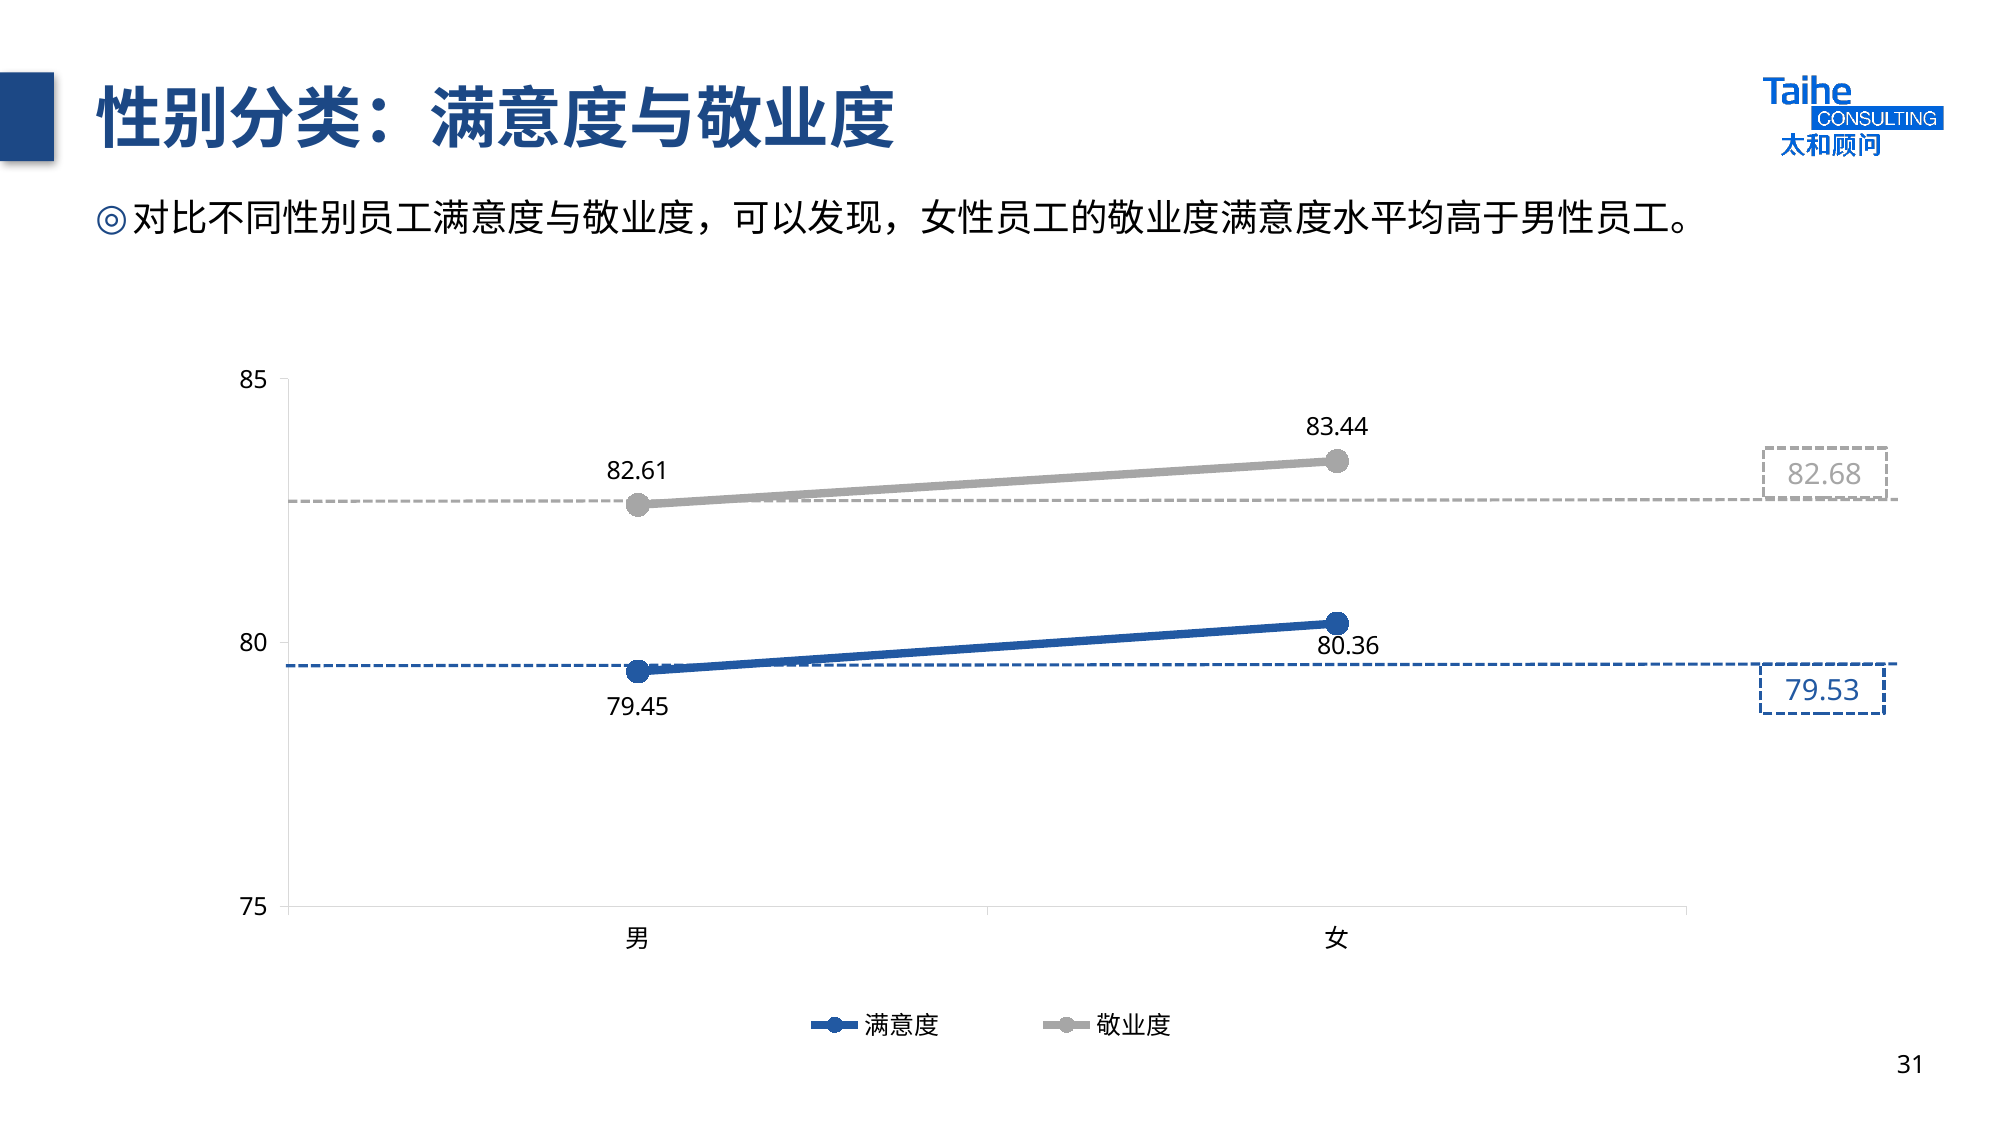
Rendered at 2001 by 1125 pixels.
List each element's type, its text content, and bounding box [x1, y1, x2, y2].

chart [96, 184, 1739, 1059]
slide_number 31 [1862, 1041, 1960, 1102]
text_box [288, 448, 1898, 502]
list 对比不同性别员工满意度与敬业度，可以发现，女性员工的敬业度满意度水平均高于男性员工。 [80, 177, 1910, 891]
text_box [285, 663, 1898, 715]
title 性别分类：满意度与敬业度 [80, 80, 1157, 162]
picture [1739, 52, 1967, 180]
